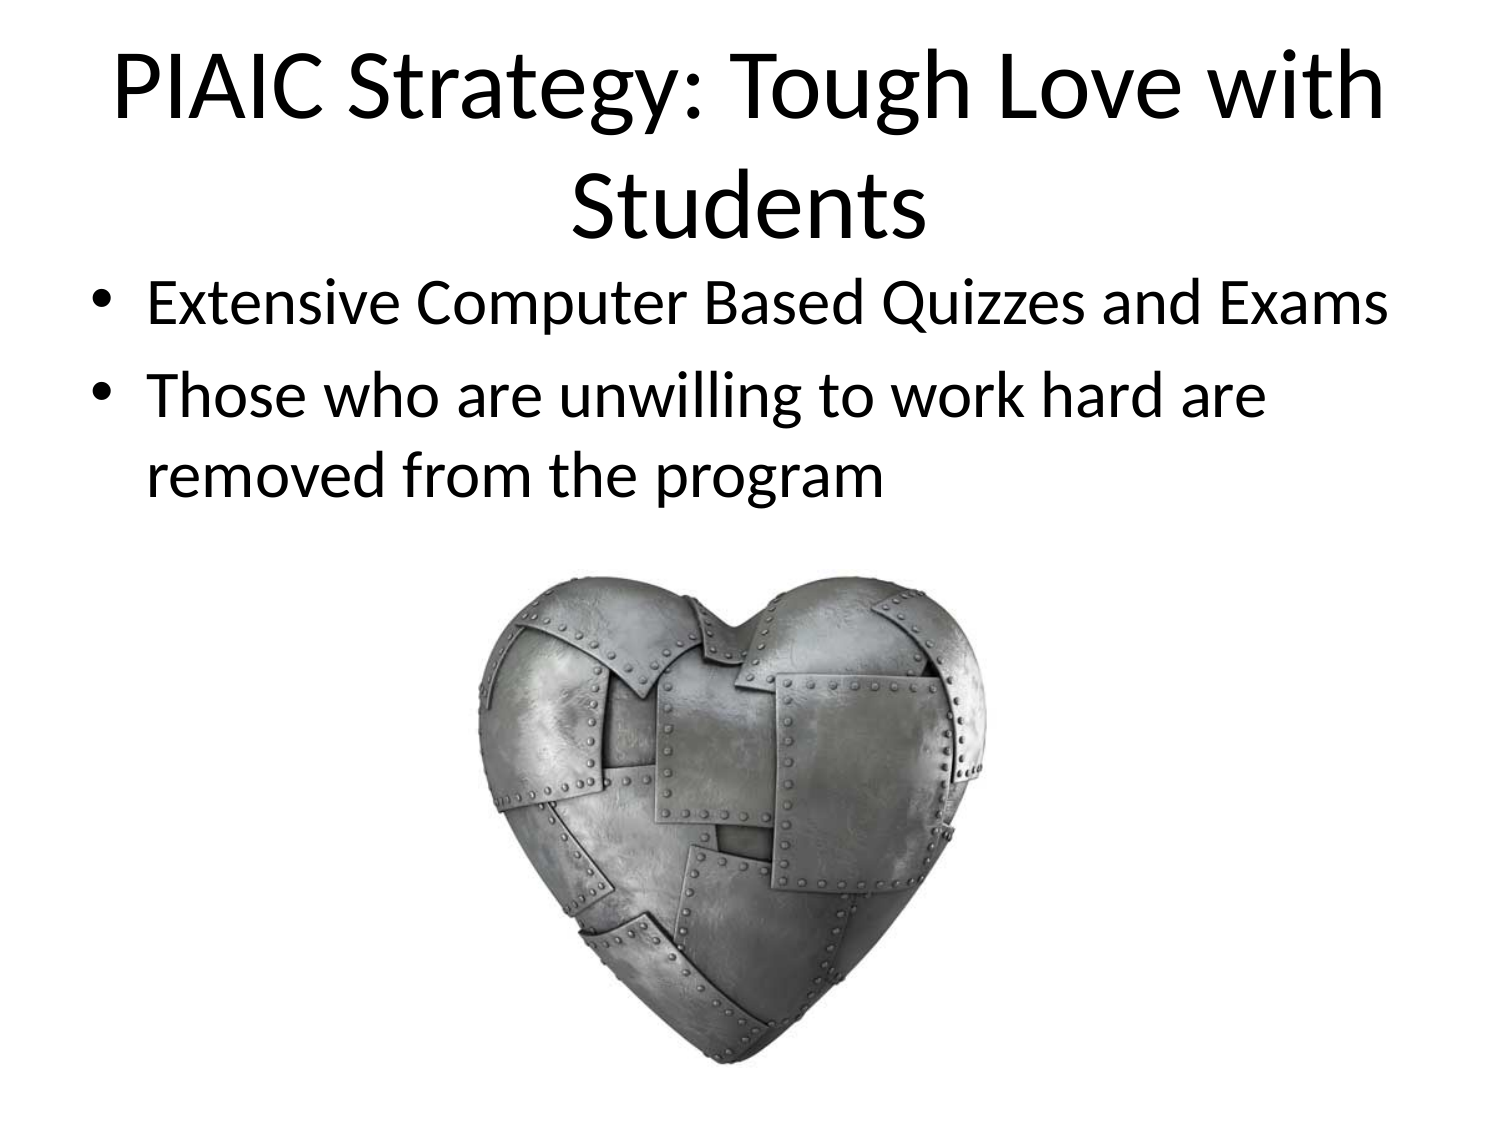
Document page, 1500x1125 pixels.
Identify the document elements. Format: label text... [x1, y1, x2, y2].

list Extensive Computer Based Quizzes and Exams Those who are unwilling to work hard are removed from the program [75, 249, 1425, 565]
title PIAIC Strategy: Tough Love with Students [75, 45, 1425, 233]
picture [239, 569, 1236, 1068]
